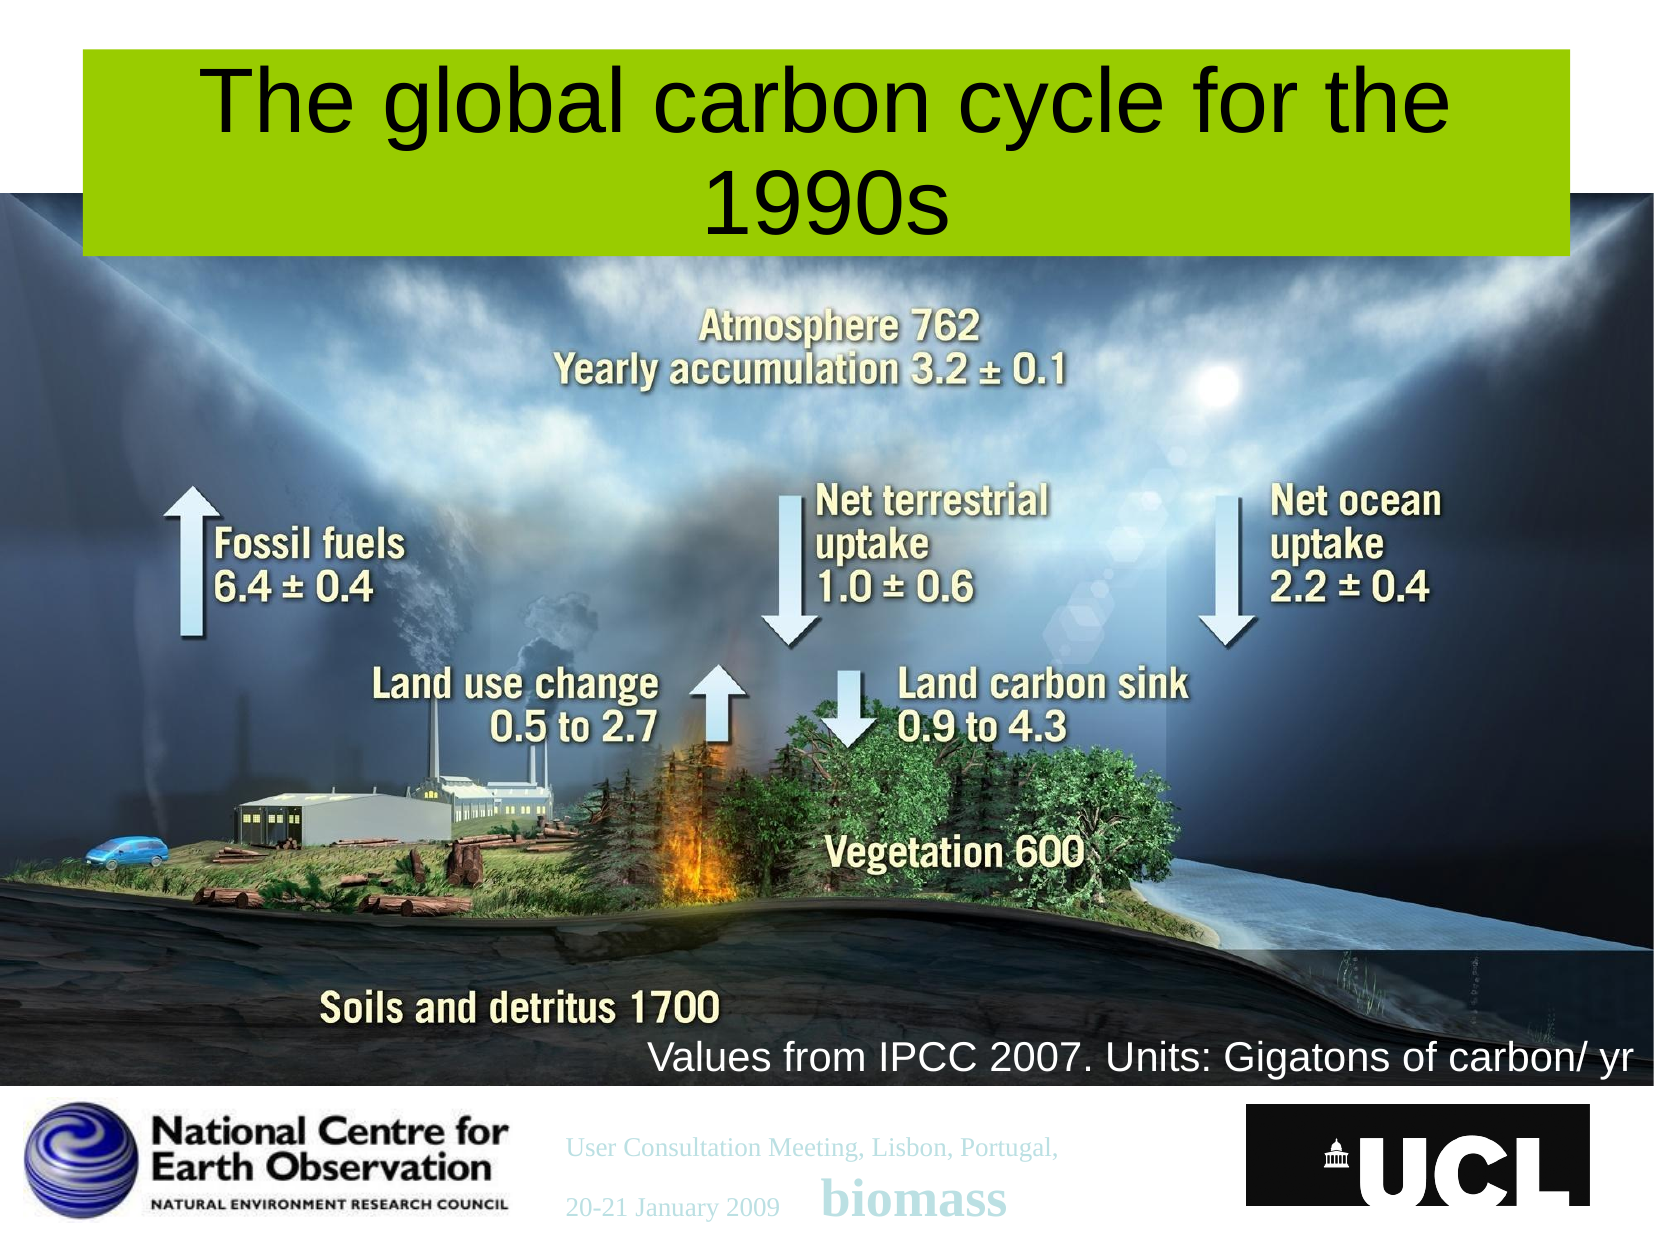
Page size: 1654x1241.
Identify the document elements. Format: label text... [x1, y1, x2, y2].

picture [1246, 1104, 1590, 1206]
title The global carbon cycle for the 1990s [82, 49, 1571, 192]
slide_number [1185, 1129, 1571, 1215]
picture [0, 193, 1654, 1086]
picture [23, 1097, 513, 1223]
footer User Consultation Meeting, Lisbon, Portugal, 20-21 January 2009 biomass [565, 1129, 1090, 1215]
